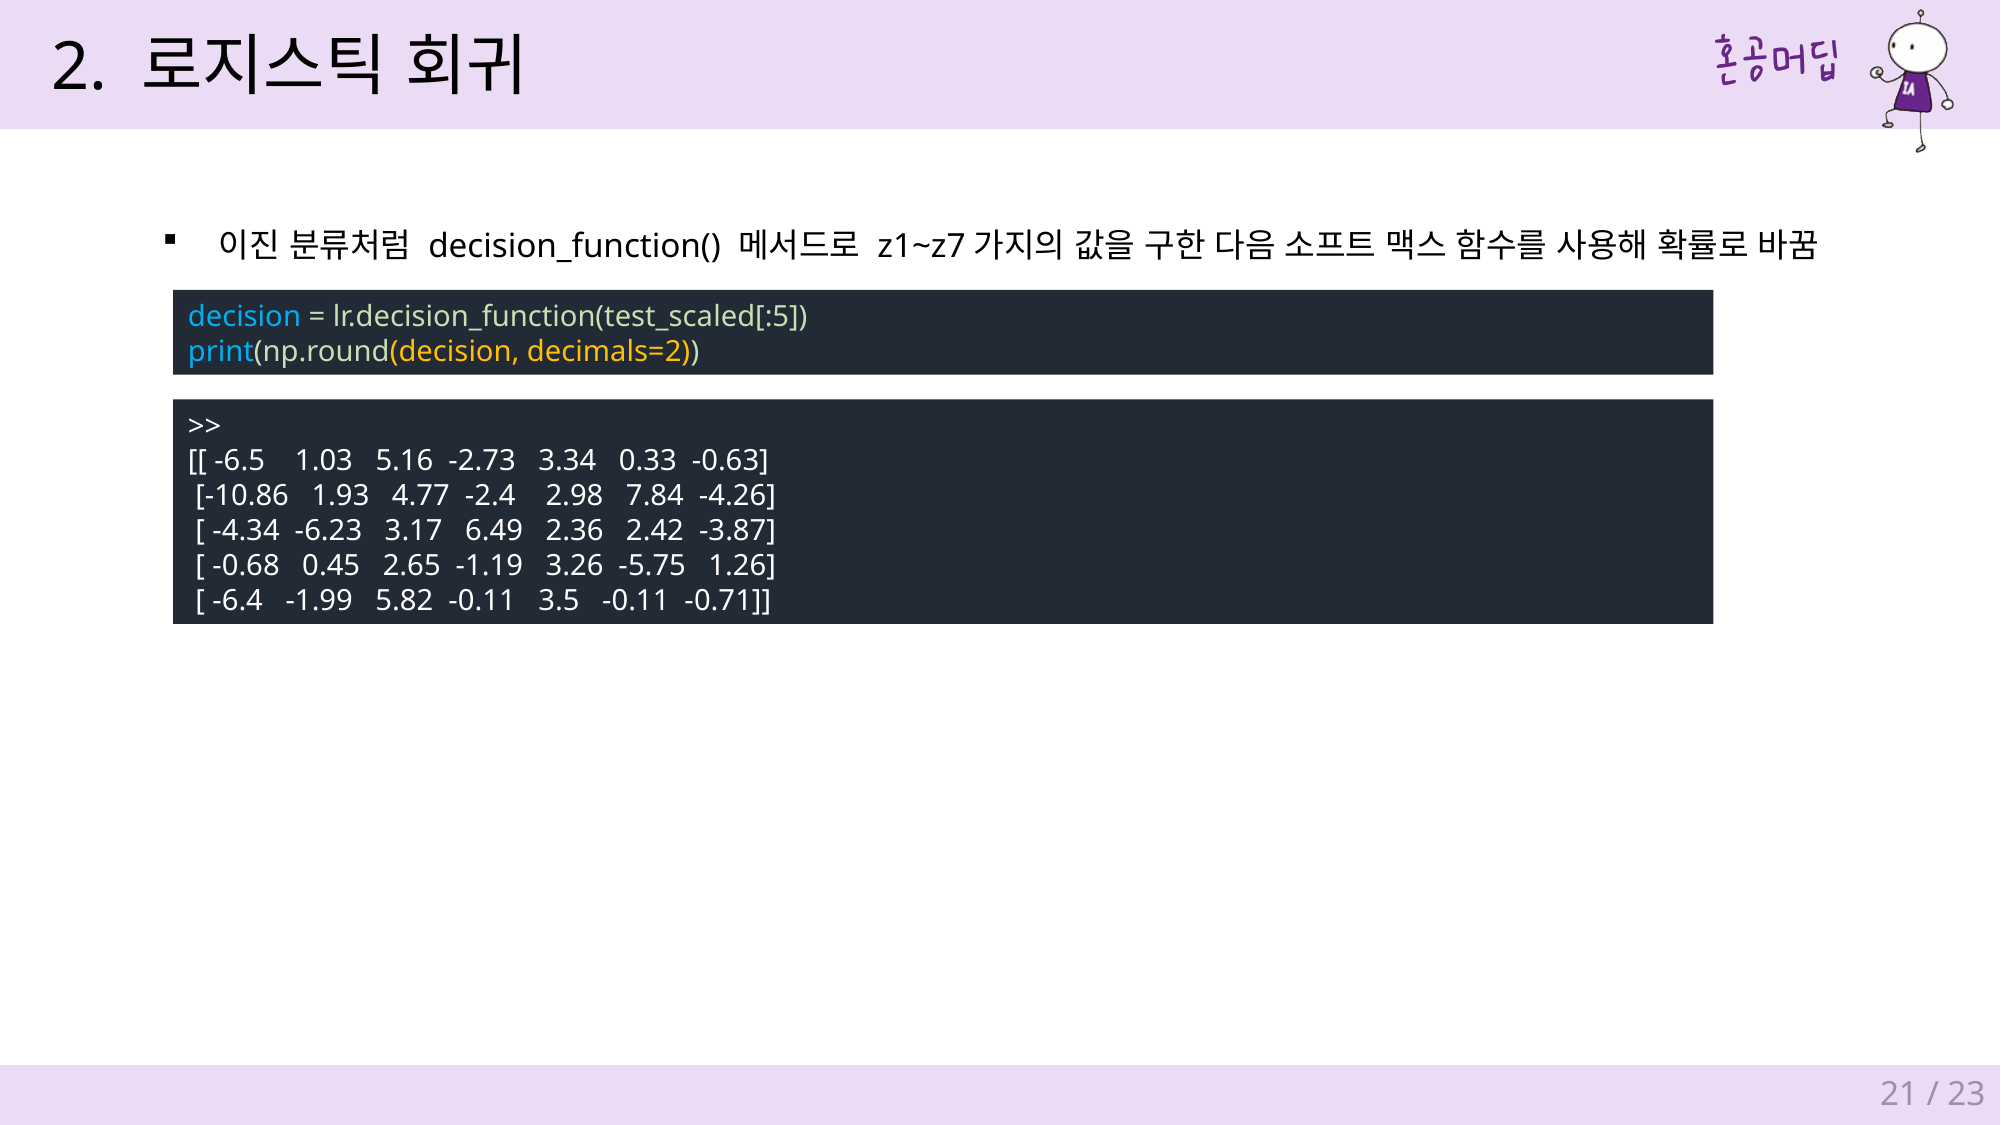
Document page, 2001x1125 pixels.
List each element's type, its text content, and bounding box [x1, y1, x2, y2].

text_box >> [[ -6.5 1.03 5.16 -2.73 3.34 0.33 -0.63] [-10.86 1.93 4.77 -2.4 2.98 7.84 -4.26] [ -4.34 -6.23 3.17 6.49 2.36 2.42 -3.87] [ -0.68 0.45 2.65 -1.19 3.26 -5.75 1.26] [ -6.4 -1.99 5.82 -0.11 3.5 -0.11 -0.71]] [173, 399, 1714, 624]
picture [1710, 0, 1841, 130]
text_box 2. 로지스틱 회귀 [36, 15, 544, 110]
picture [1868, 7, 1956, 155]
text_box 이진 분류처럼 decision_function() 메서드로 z1~z7가지의 값을 구한 다음 소프트 맥스 함수를 사용해 확률로 바꿈 [147, 196, 1835, 272]
slide_number 21 / 23 [1550, 1065, 2000, 1125]
text_box decision = lr.decision_function(test_scaled[:5]) print(np.round(decision, decimals=2)) [173, 289, 1714, 375]
